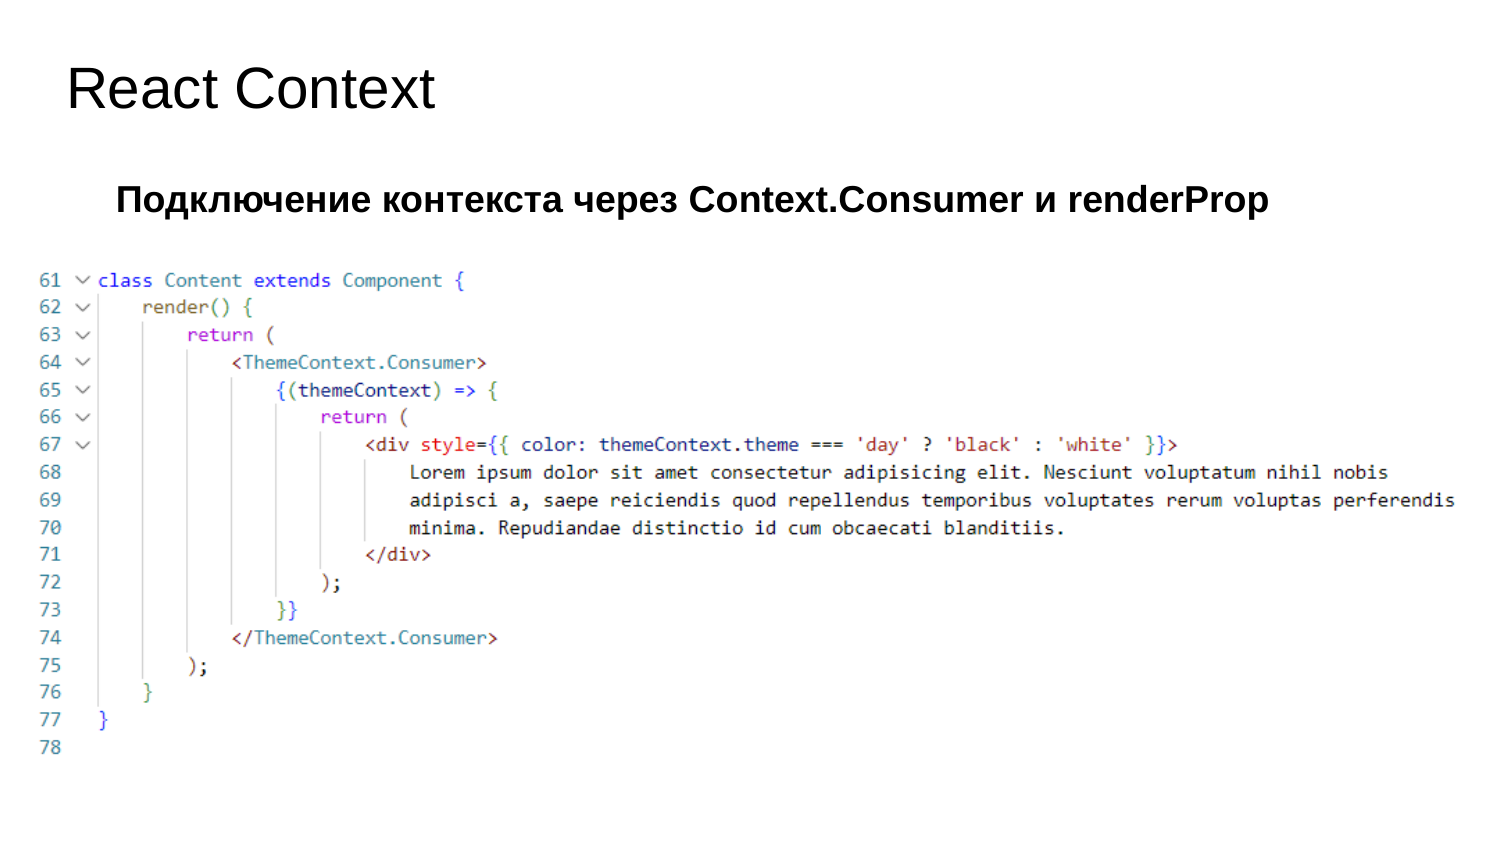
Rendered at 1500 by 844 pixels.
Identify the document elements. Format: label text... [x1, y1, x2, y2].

title React Context [51, 35, 1449, 139]
picture [24, 262, 1476, 757]
text_box Подключение контекста через Context.Consumer и renderProp [100, 160, 1429, 238]
